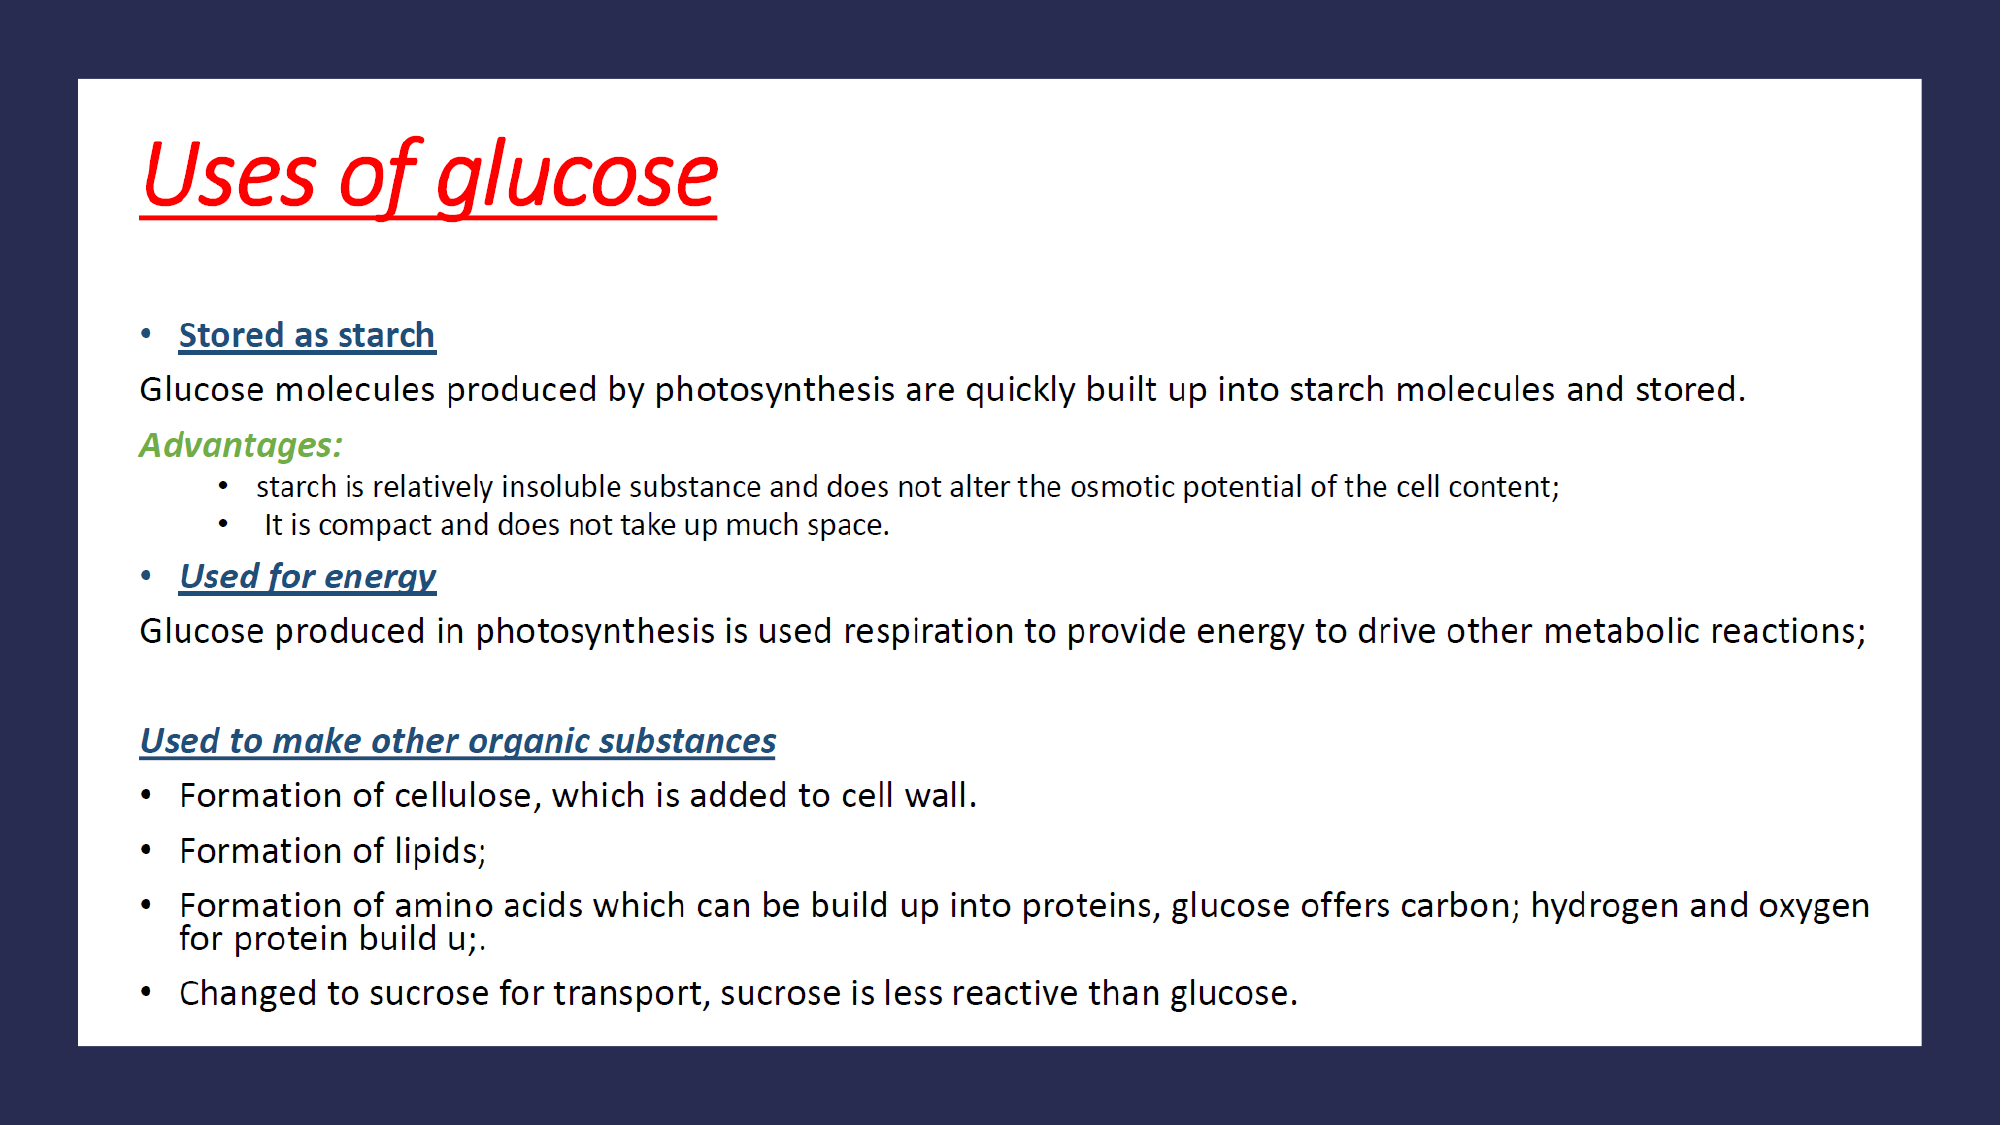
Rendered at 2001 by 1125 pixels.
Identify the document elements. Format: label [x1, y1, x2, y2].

text_box [0, 0, 2000, 1125]
picture [116, 105, 1883, 1020]
text_box [77, 78, 1923, 1047]
